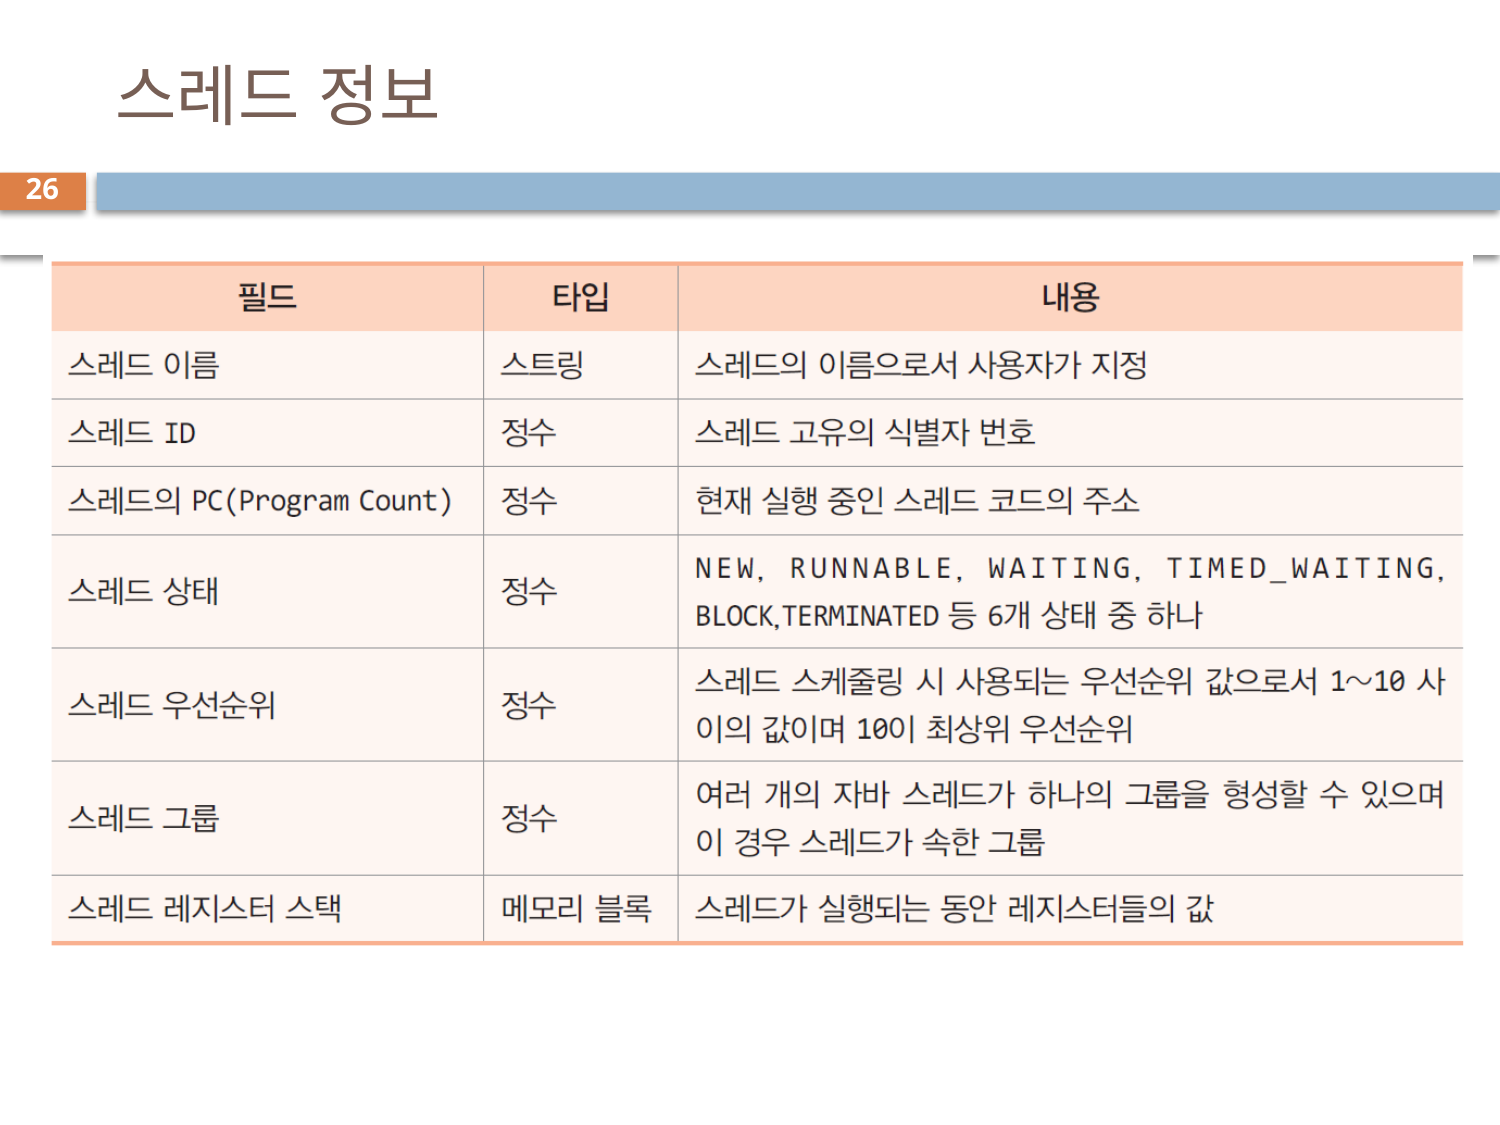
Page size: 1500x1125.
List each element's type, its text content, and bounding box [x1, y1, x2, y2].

picture [43, 255, 1473, 953]
title 스레드 정보 [100, 37, 1438, 149]
slide_number 26 [0, 170, 87, 211]
